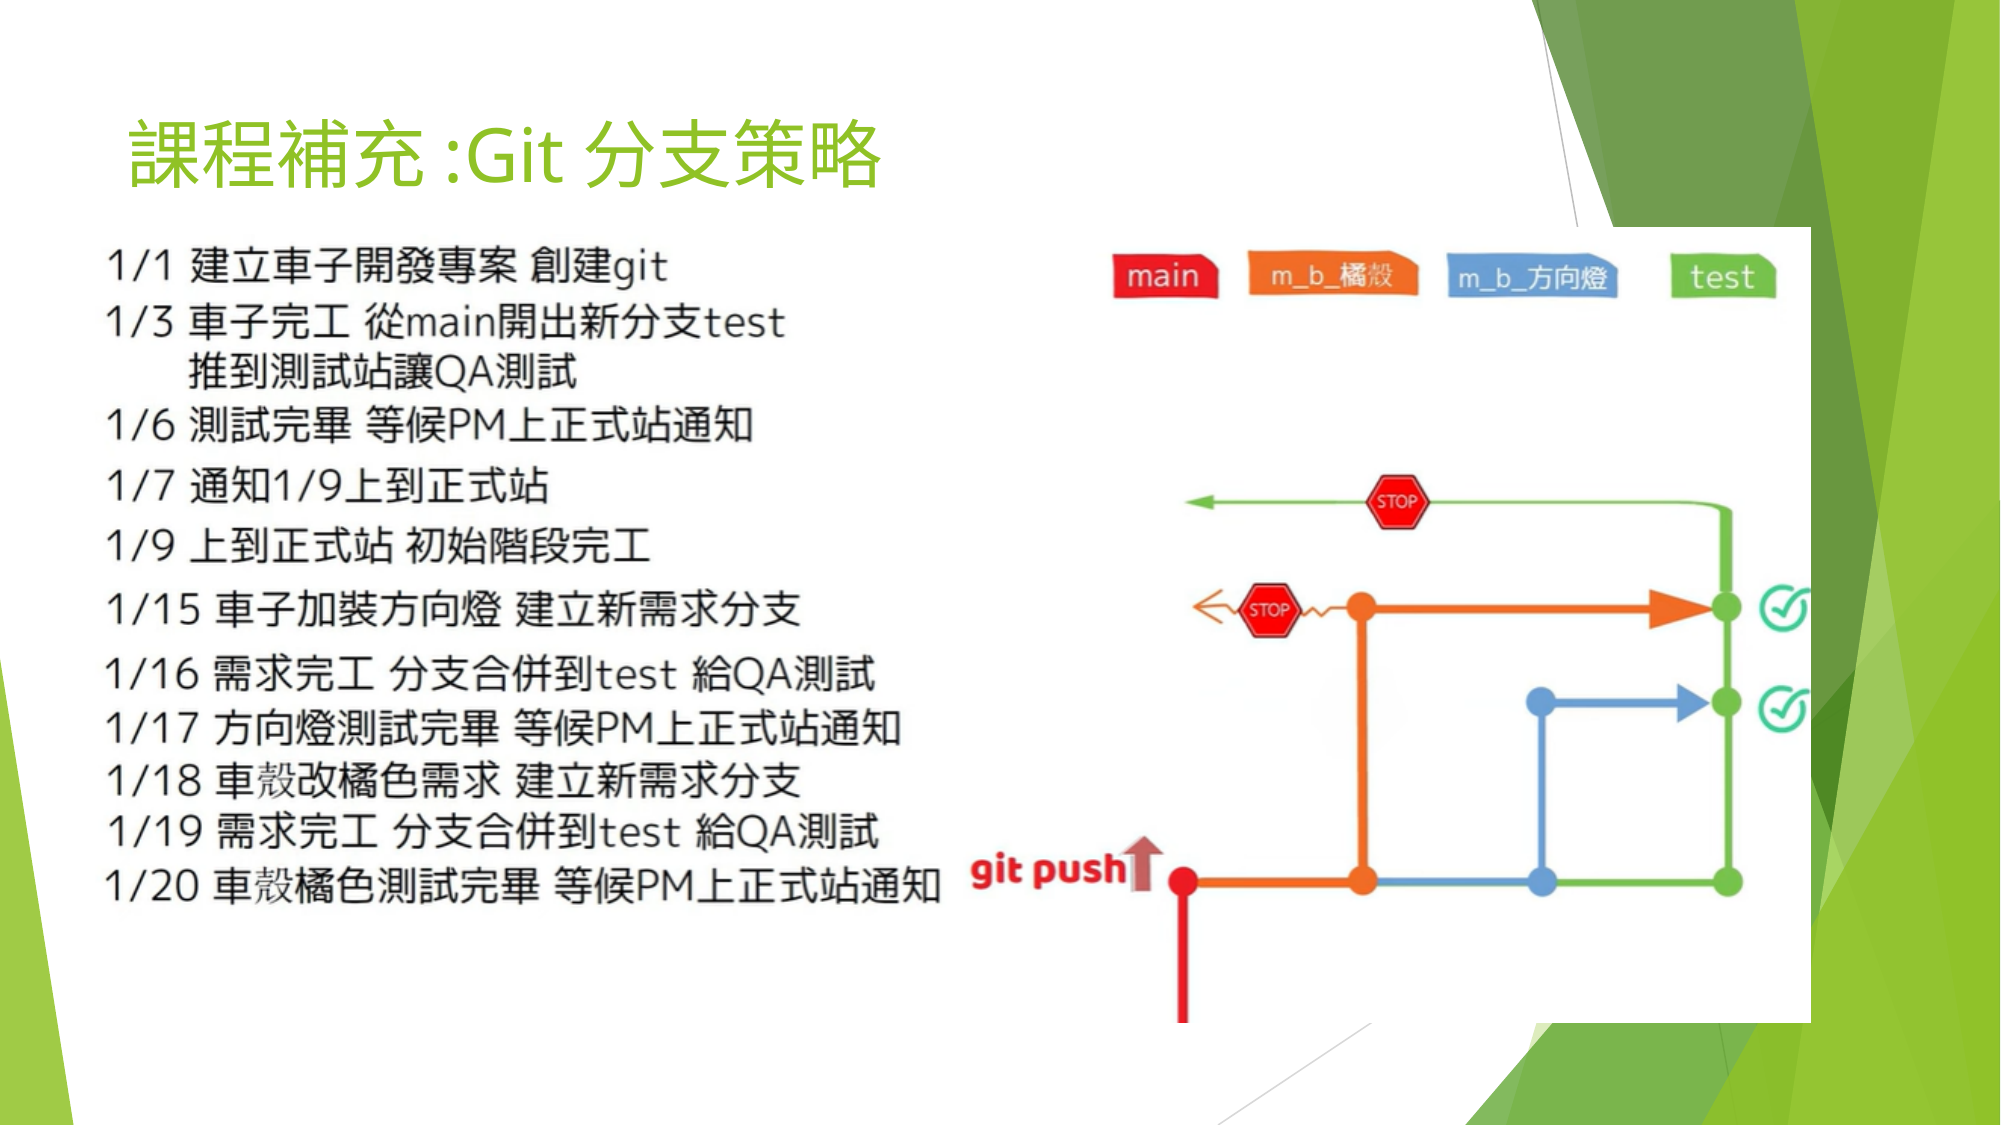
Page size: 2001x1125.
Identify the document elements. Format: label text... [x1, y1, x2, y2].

title 課程補充:Git分支策略 [111, 99, 1522, 223]
picture [78, 227, 1812, 1023]
